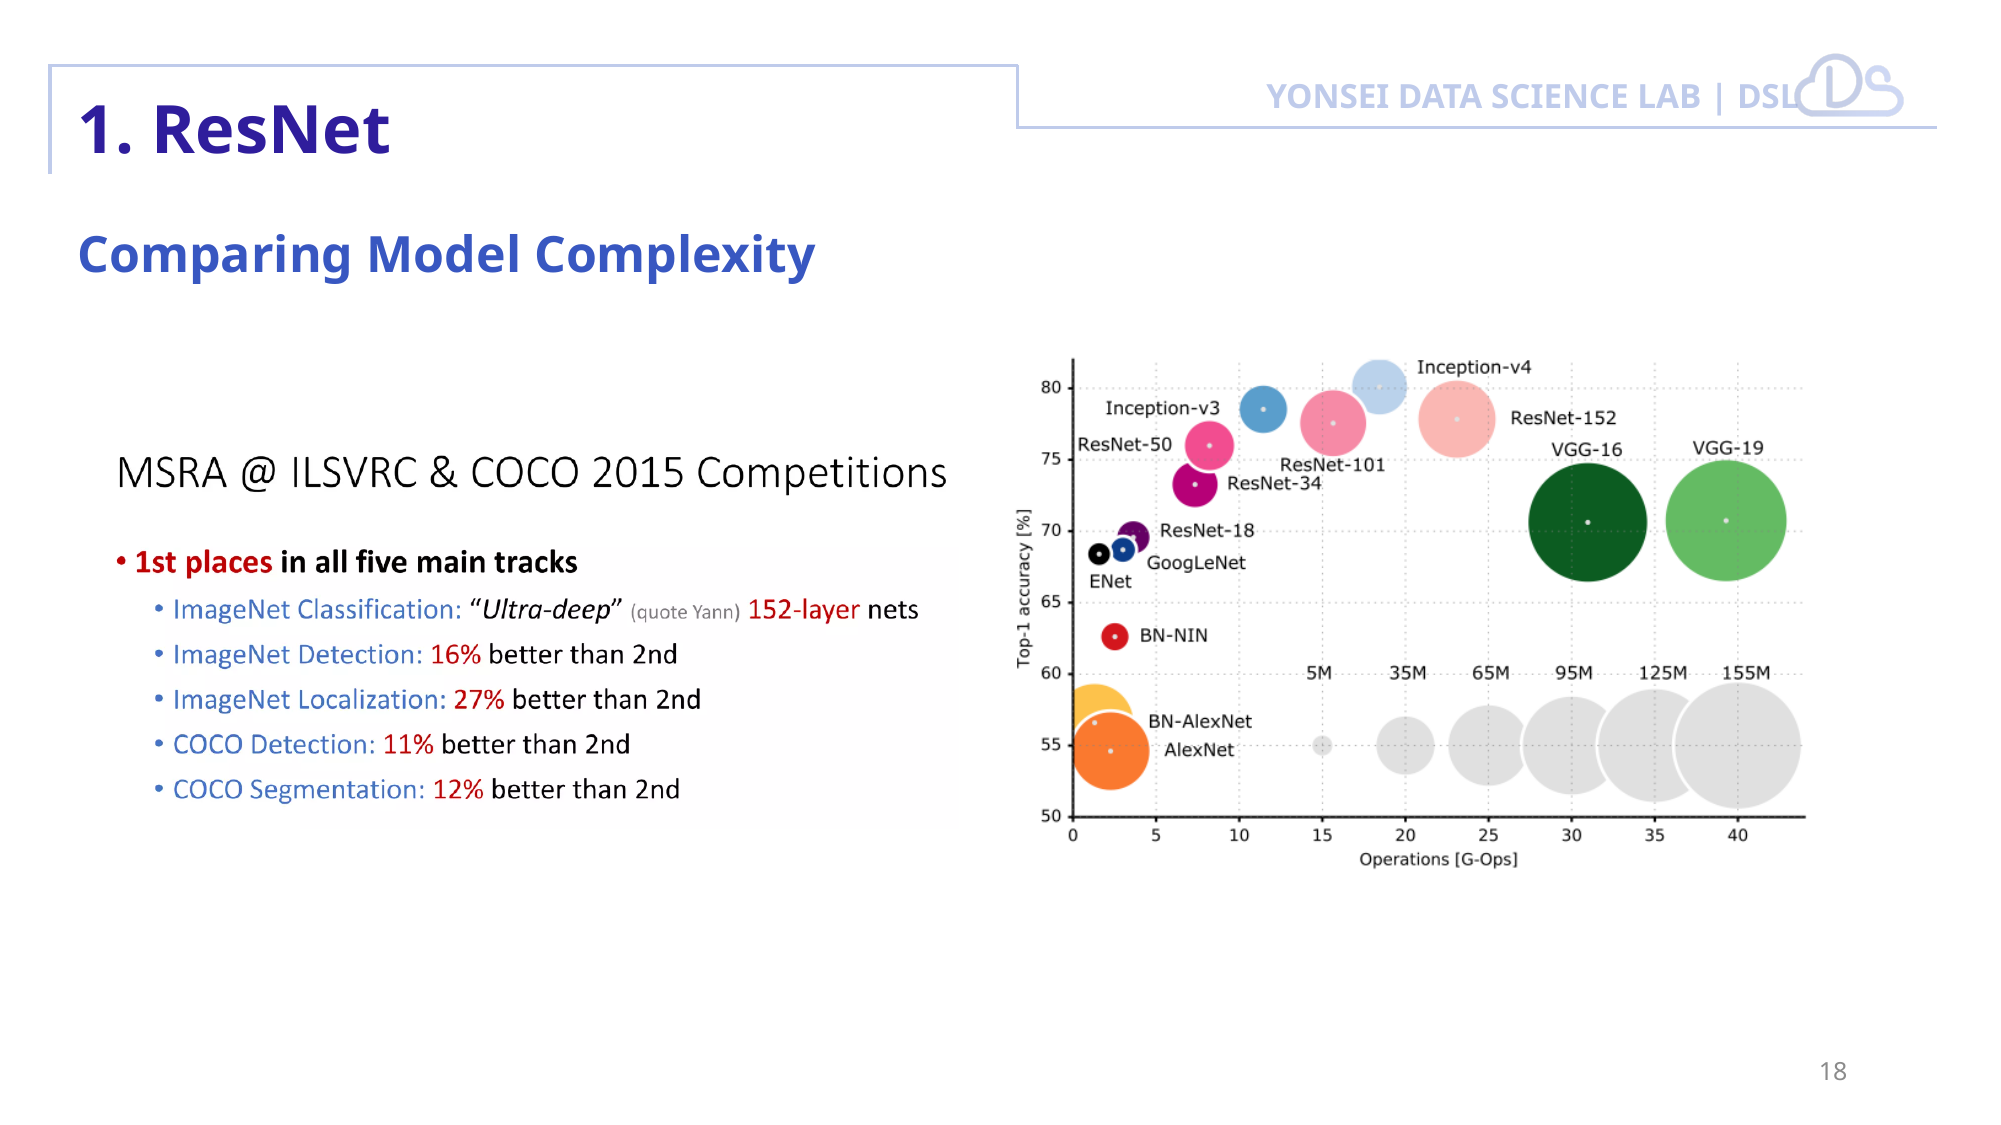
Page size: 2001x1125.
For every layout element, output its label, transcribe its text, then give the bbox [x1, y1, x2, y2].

text_box 1. ResNet [62, 79, 784, 175]
text_box Comparing Model Complexity [62, 215, 1581, 290]
slide_number 18 [1412, 1042, 1863, 1103]
picture [1784, 49, 1914, 128]
picture [101, 440, 959, 829]
picture [1005, 348, 1816, 880]
text_box YONSEI DATA SCIENCE LAB | DSL [1251, 68, 1784, 123]
